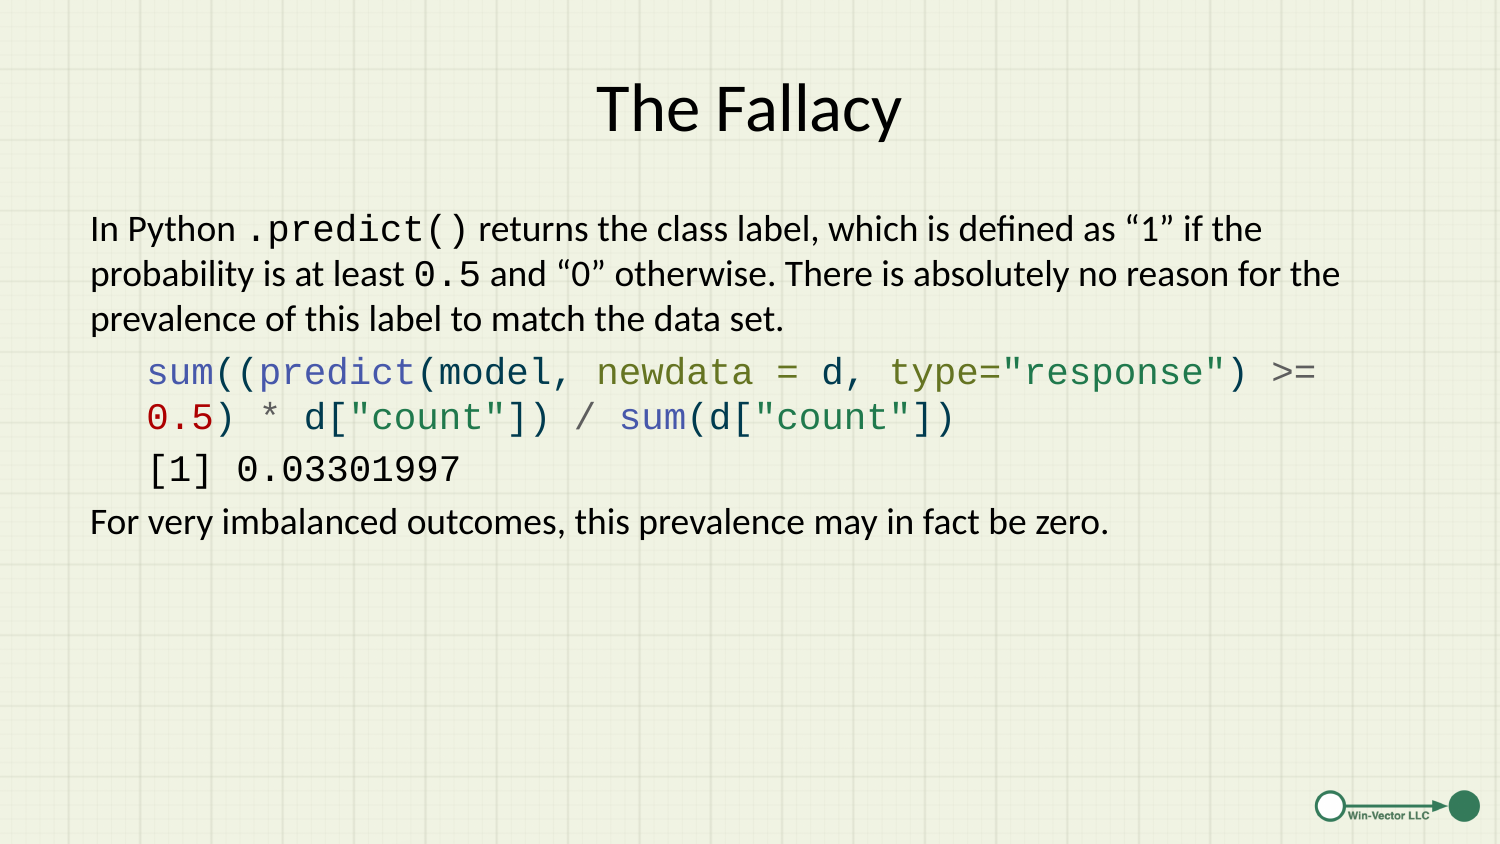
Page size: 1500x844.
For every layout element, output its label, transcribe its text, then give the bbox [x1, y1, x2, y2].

title The Fallacy [75, 33, 1425, 175]
list In Python .predict() returns the class label, which is defined as “1” if the probability is at least 0.5 and “0” otherwise. There is absolutely no reason for the prevalence of this label to match the data set. sum((predict(model, newdata = d, type="response") >= 0.5) * d["count"]) / sum(d["count"]) [1] 0.03301997 For very imbalanced outcomes, this prevalence may in fact be zero. [75, 196, 1425, 754]
picture [0, 0, 1500, 844]
